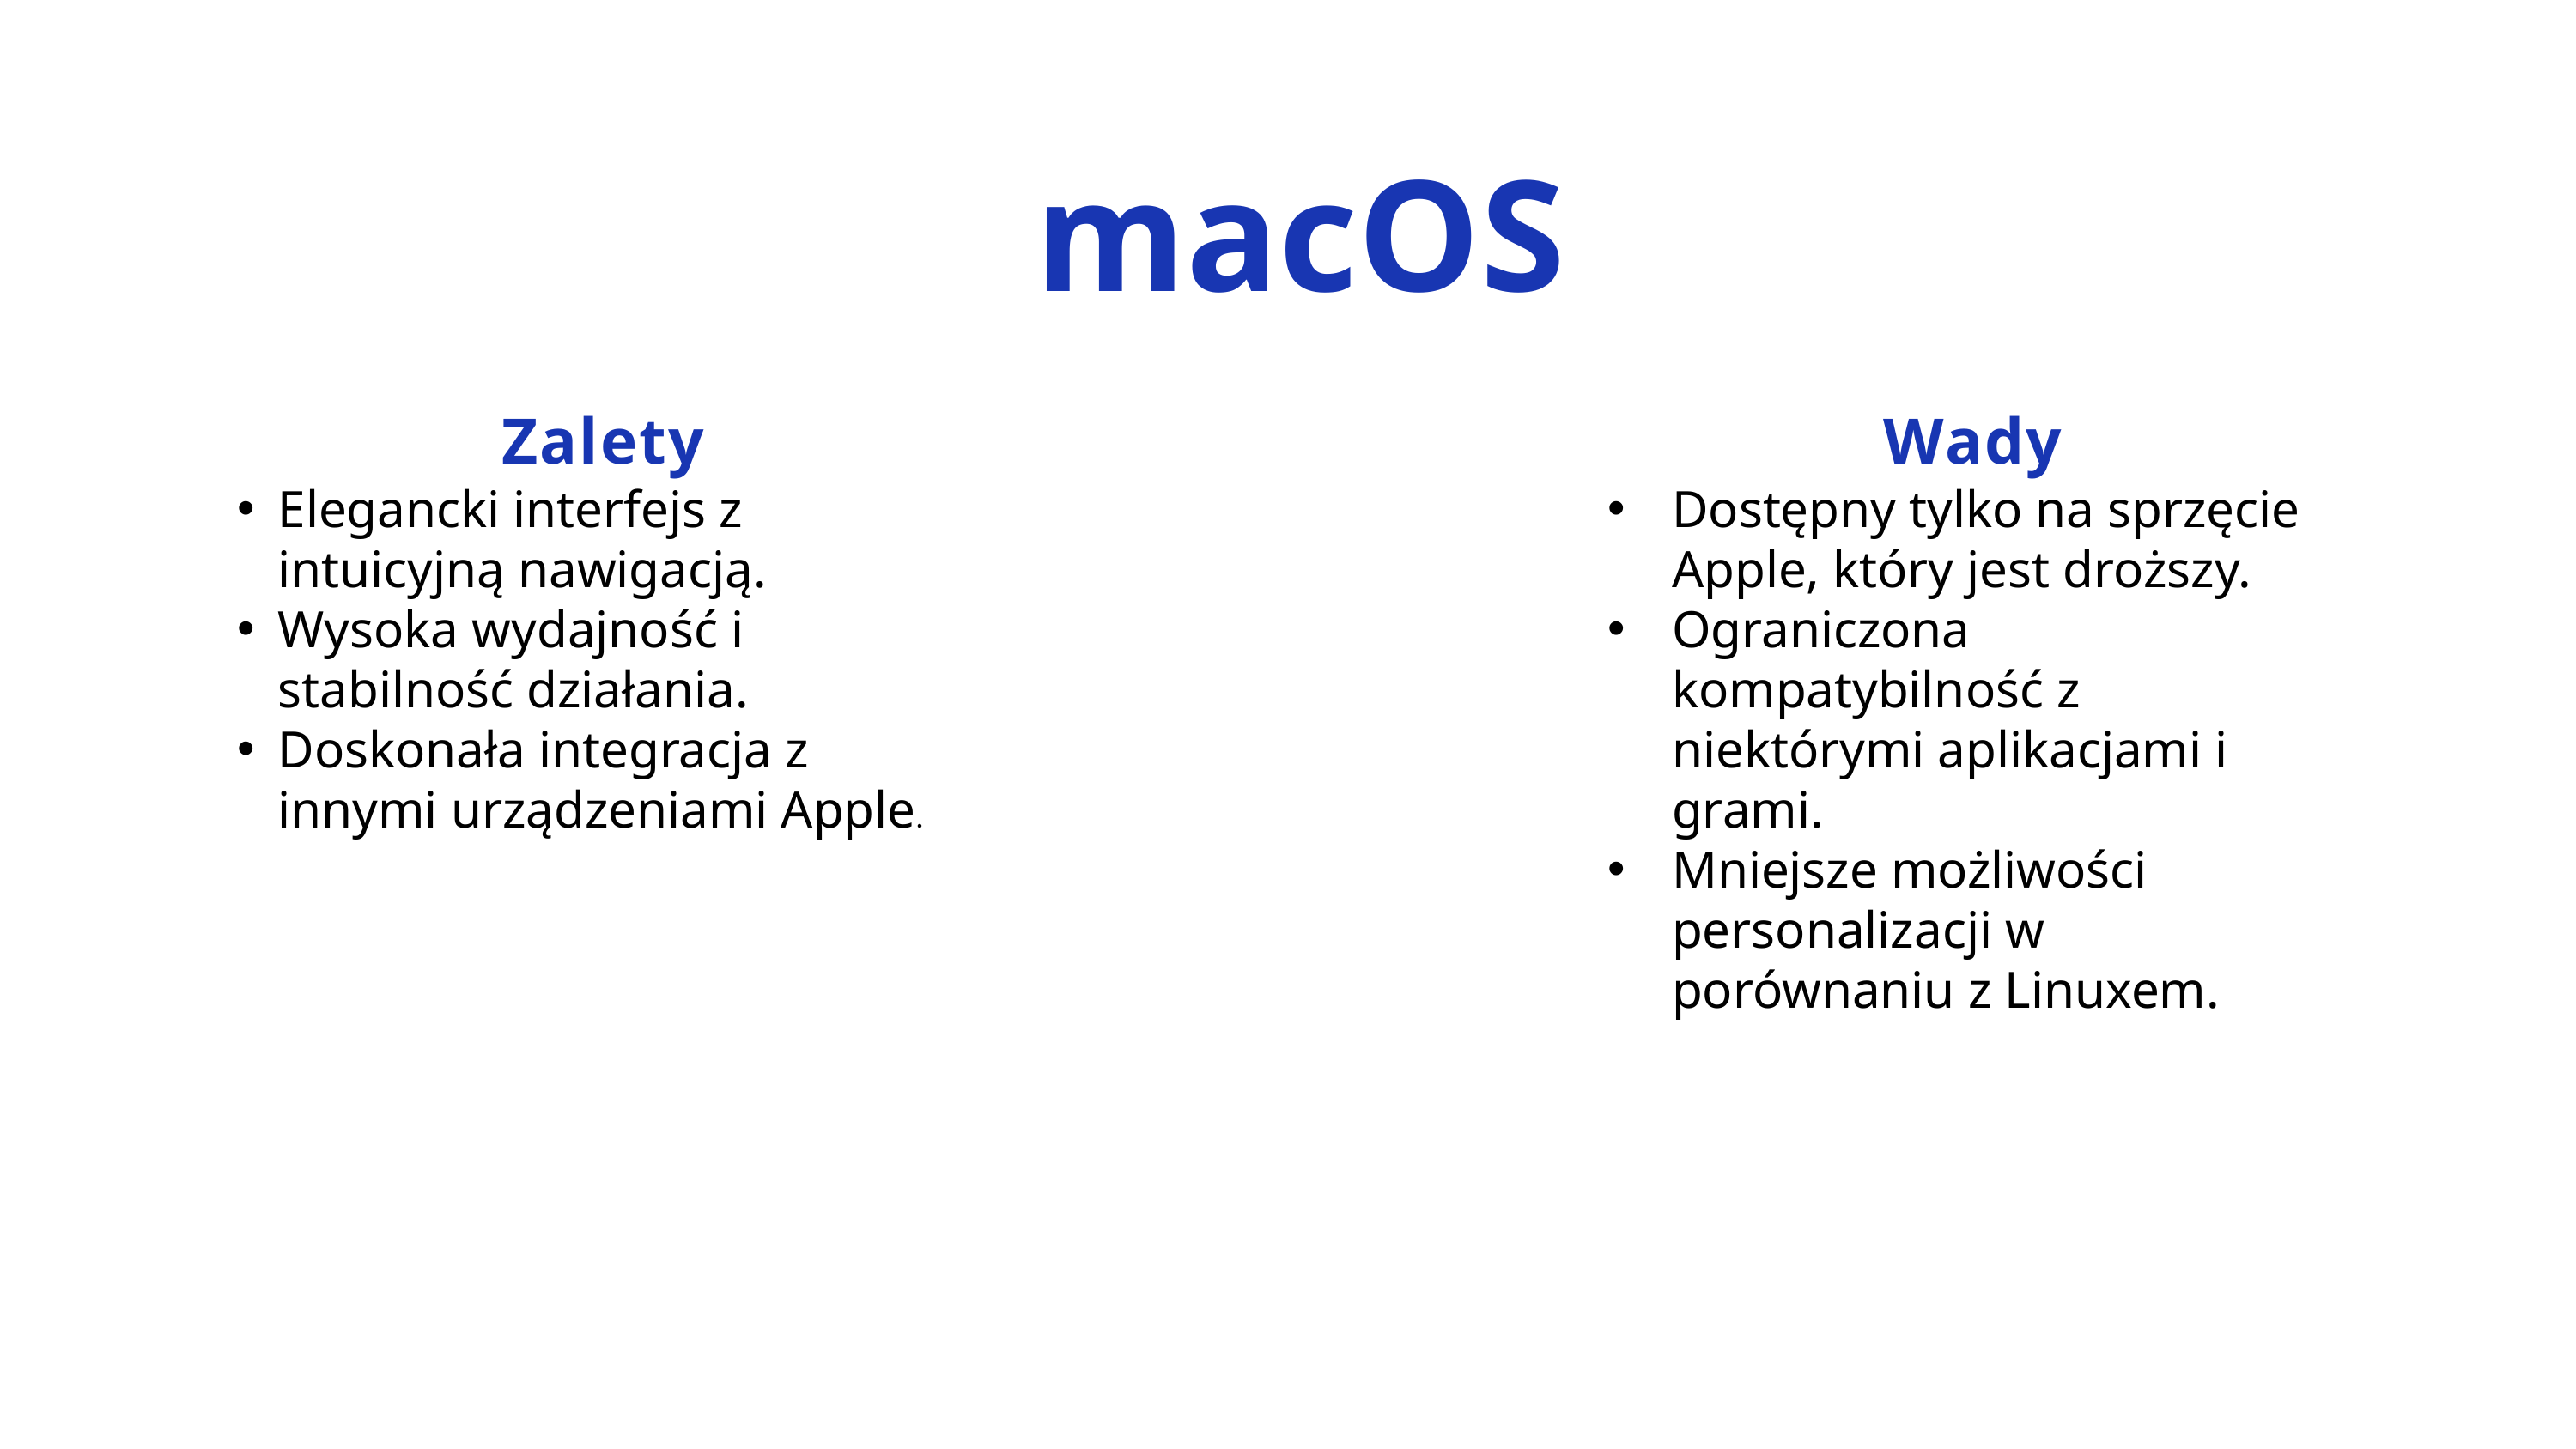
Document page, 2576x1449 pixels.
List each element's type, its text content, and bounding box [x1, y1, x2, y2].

text_box macOS [170, 153, 2432, 323]
text_box Dostępny tylko na sprzęcie Apple, który jest droższy. Ograniczona kompatybilność z niektórymi aplikacjami i grami. Mniejsze możliwości personalizacji w porównaniu z Linuxem. [1607, 477, 2339, 1019]
text_box Wady [1716, 401, 2229, 477]
text_box Zalety [347, 401, 859, 477]
text_box Elegancki interfejs z intuicyjną nawigacją. Wysoka wydajność i stabilność działania. Doskonała integracja z innymi urządzeniami Apple. [237, 477, 969, 839]
